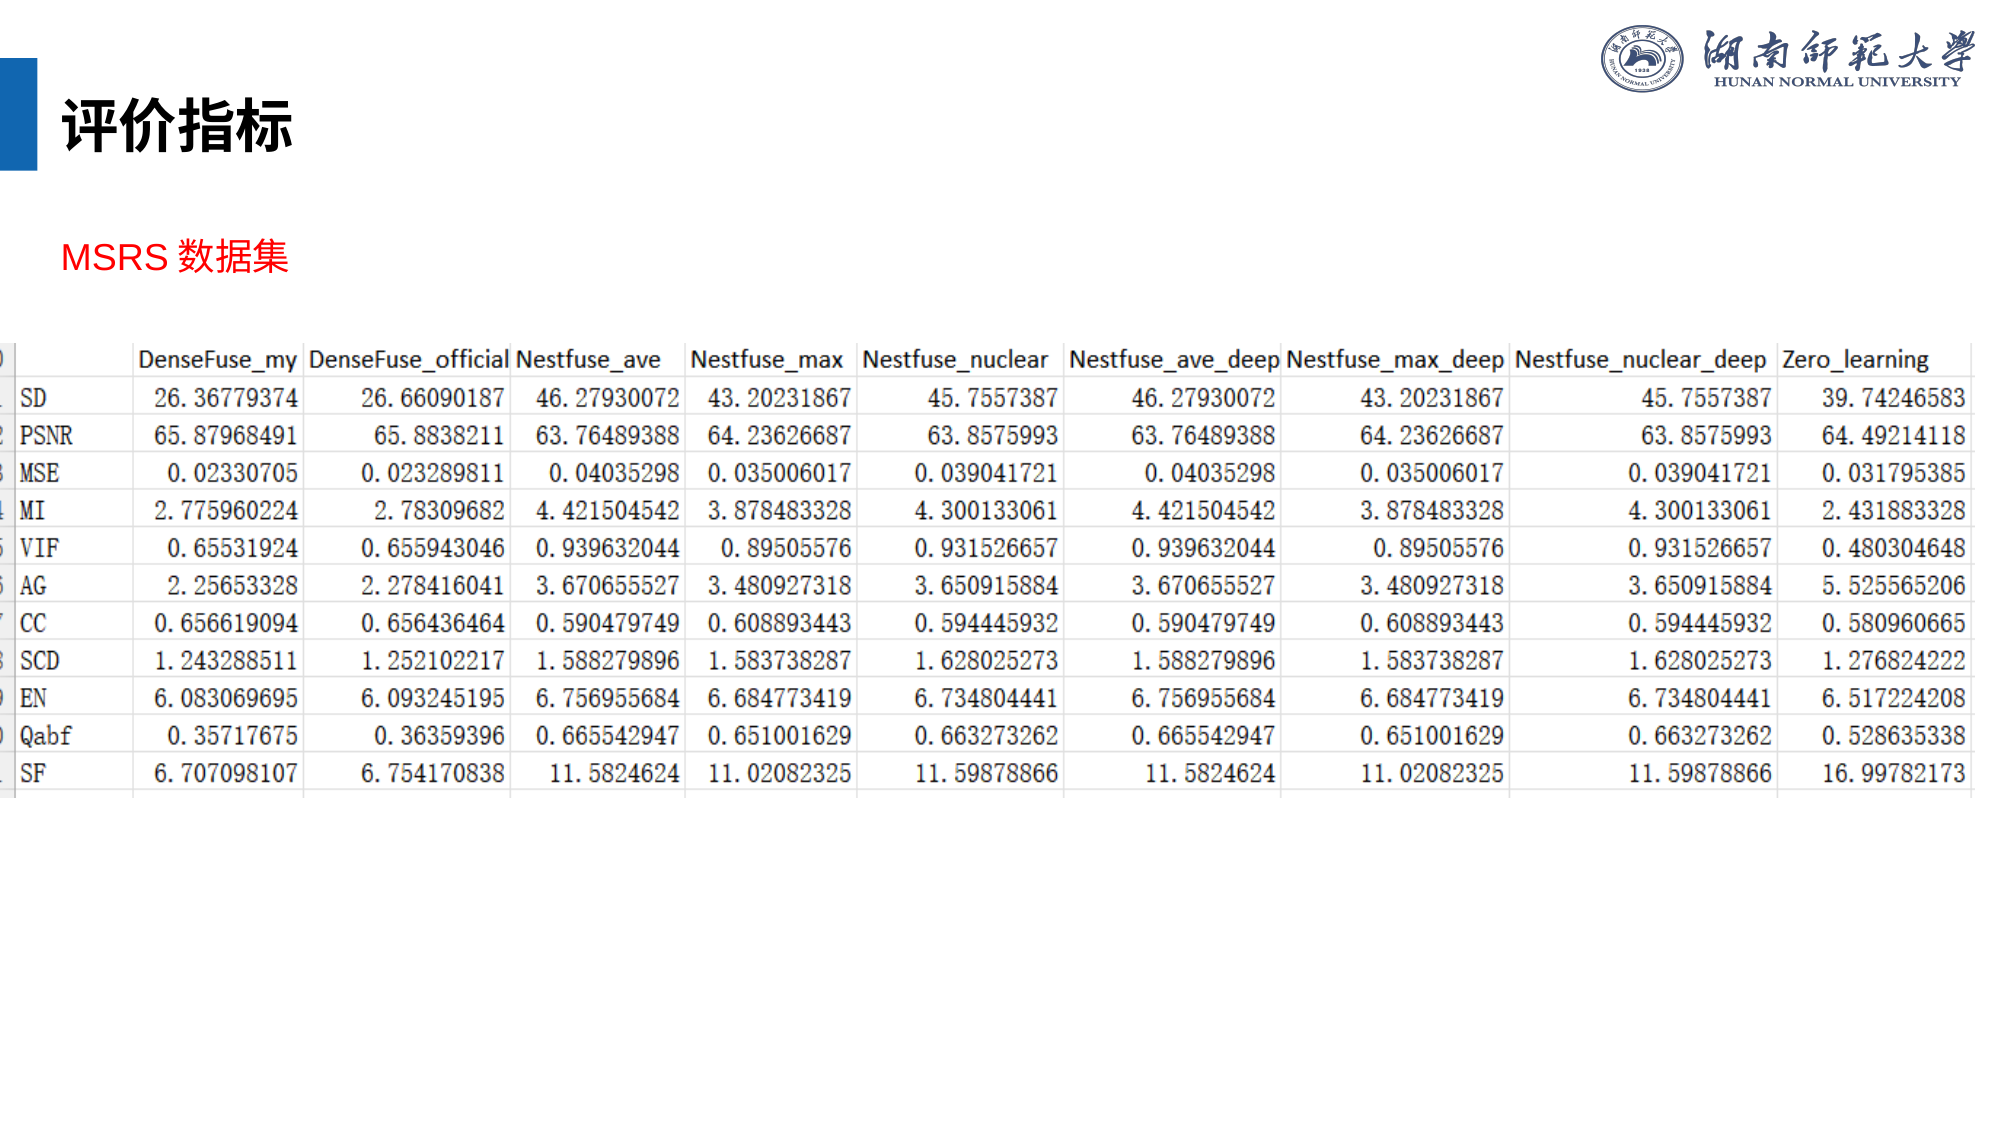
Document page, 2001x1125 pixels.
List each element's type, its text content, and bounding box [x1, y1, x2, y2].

text_box 评价指标 [45, 81, 570, 167]
text_box [0, 58, 38, 171]
text_box MSRS数据集 [45, 225, 713, 285]
picture [1601, 24, 1976, 107]
picture [0, 342, 1976, 799]
